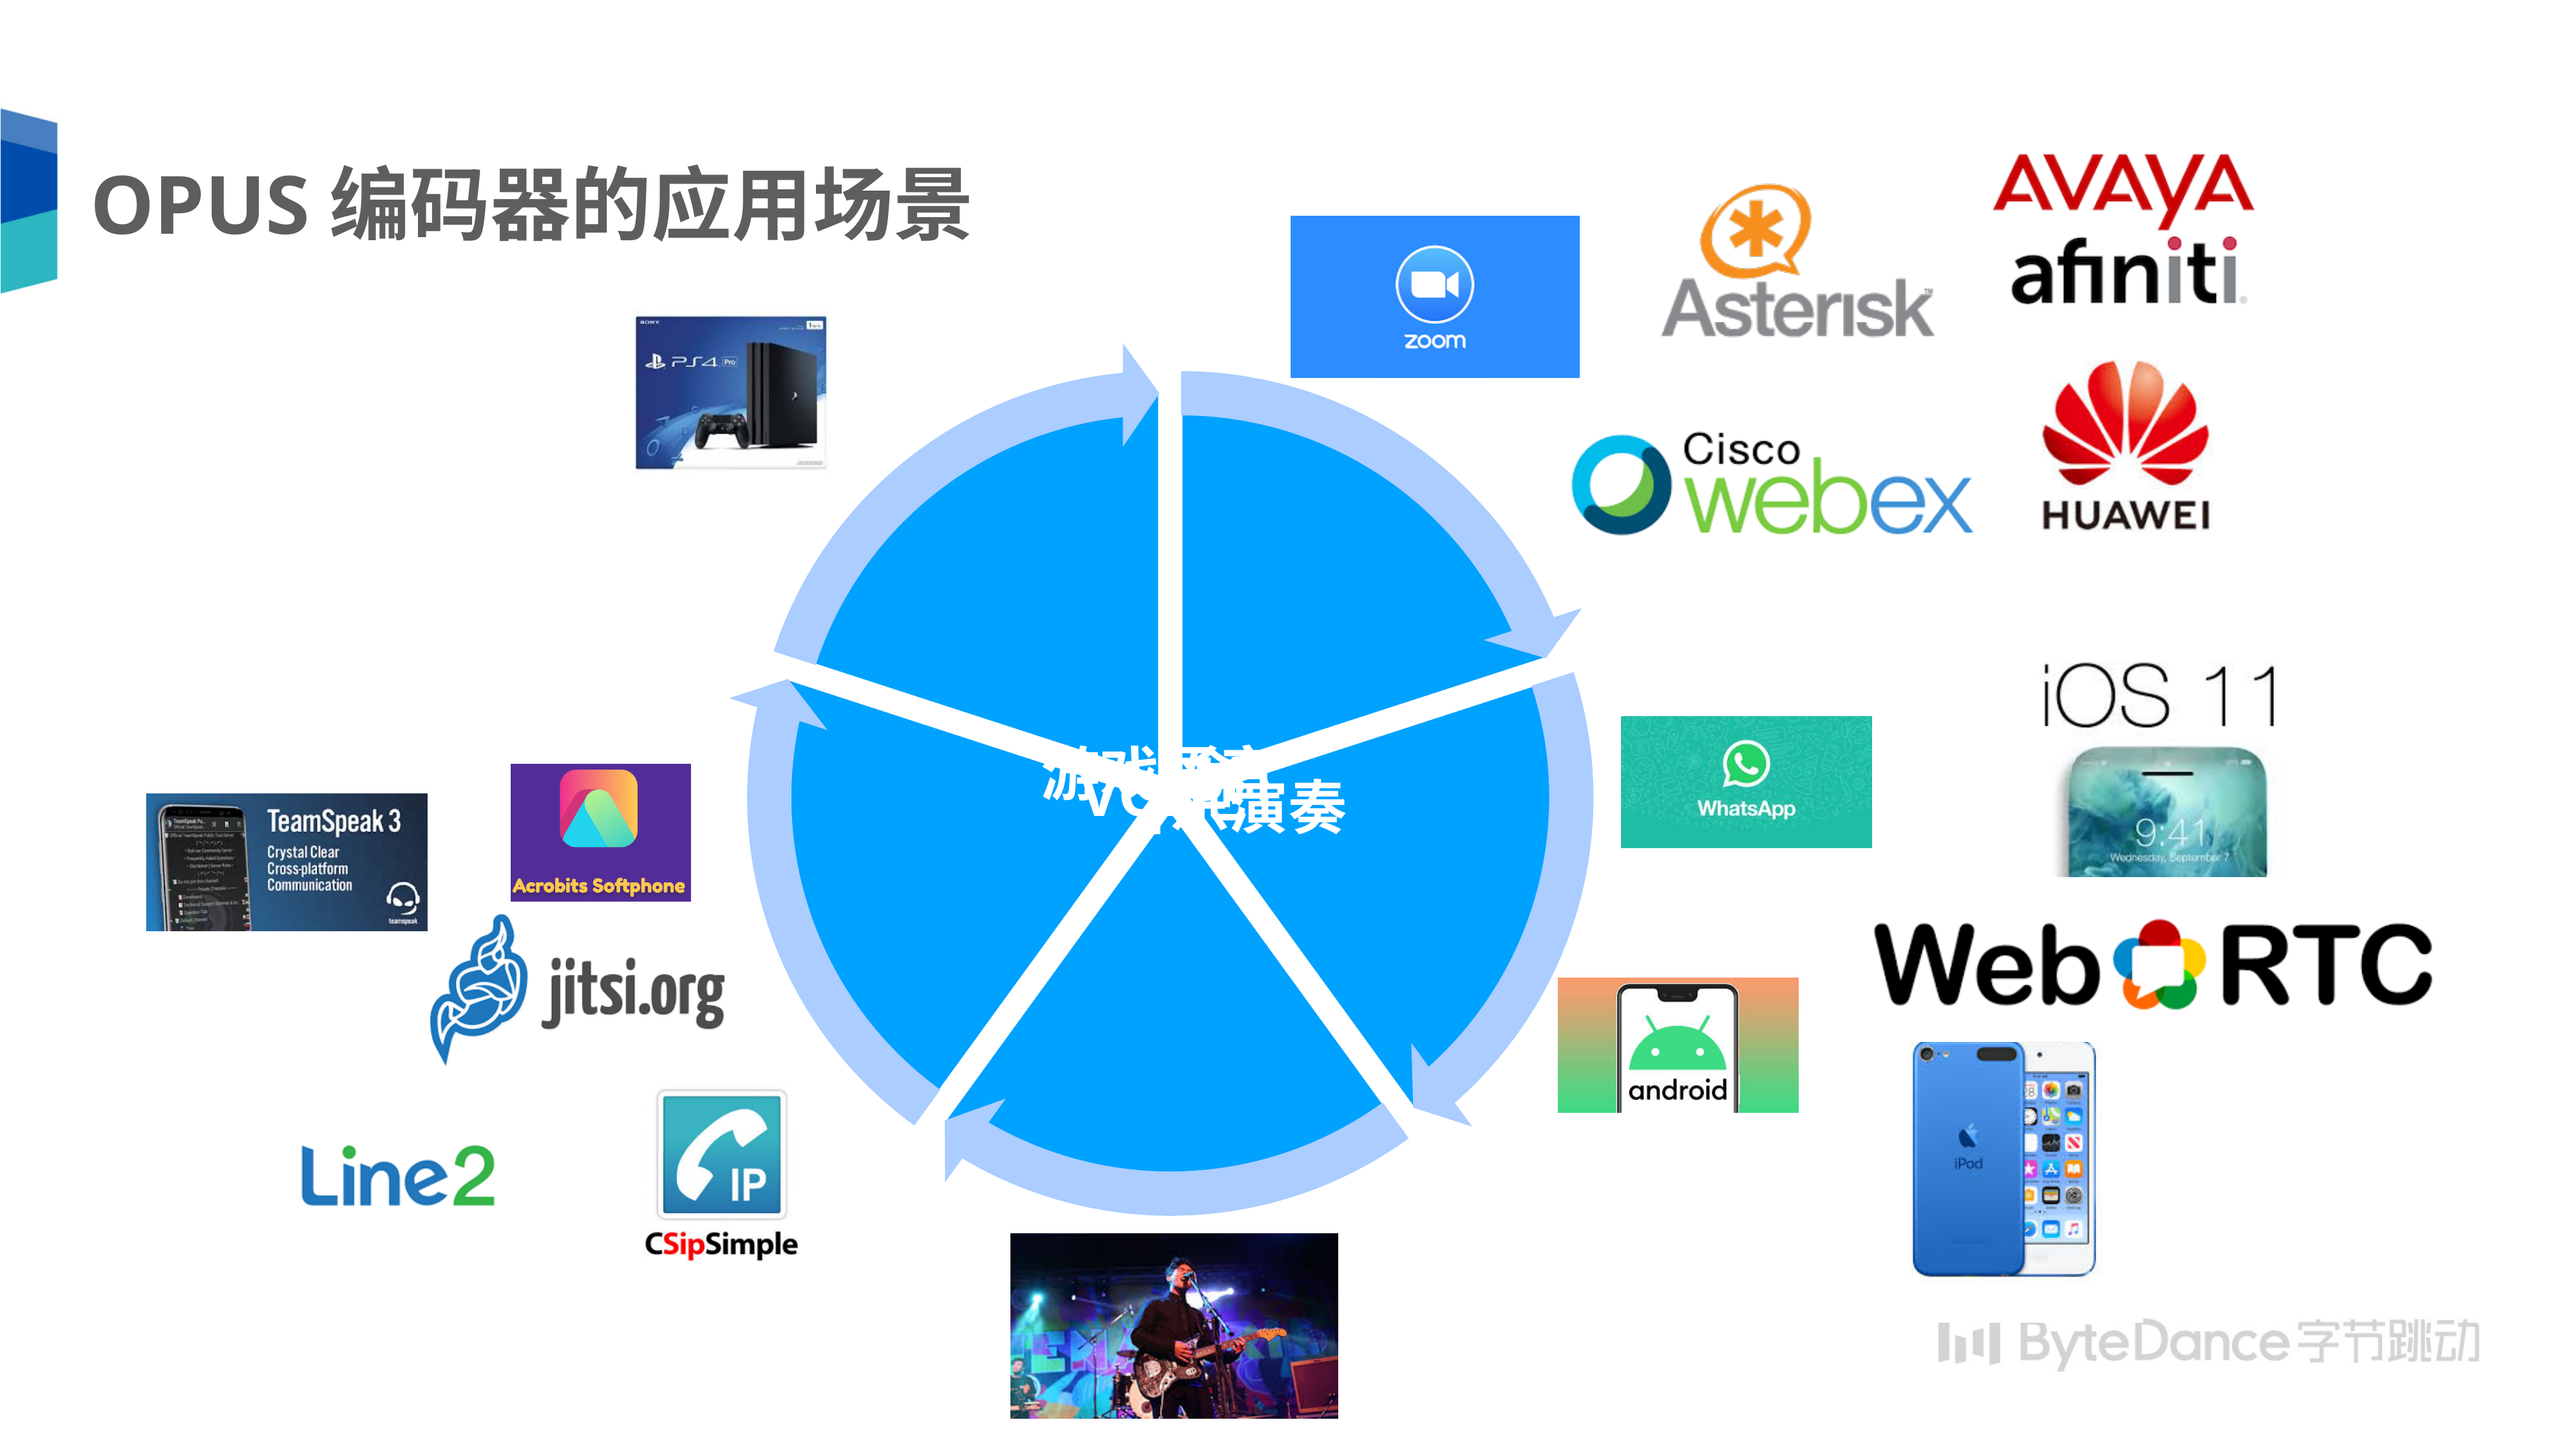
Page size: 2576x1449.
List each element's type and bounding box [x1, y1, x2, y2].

picture [1, 0, 2575, 1449]
text_box [545, 332, 1796, 1255]
